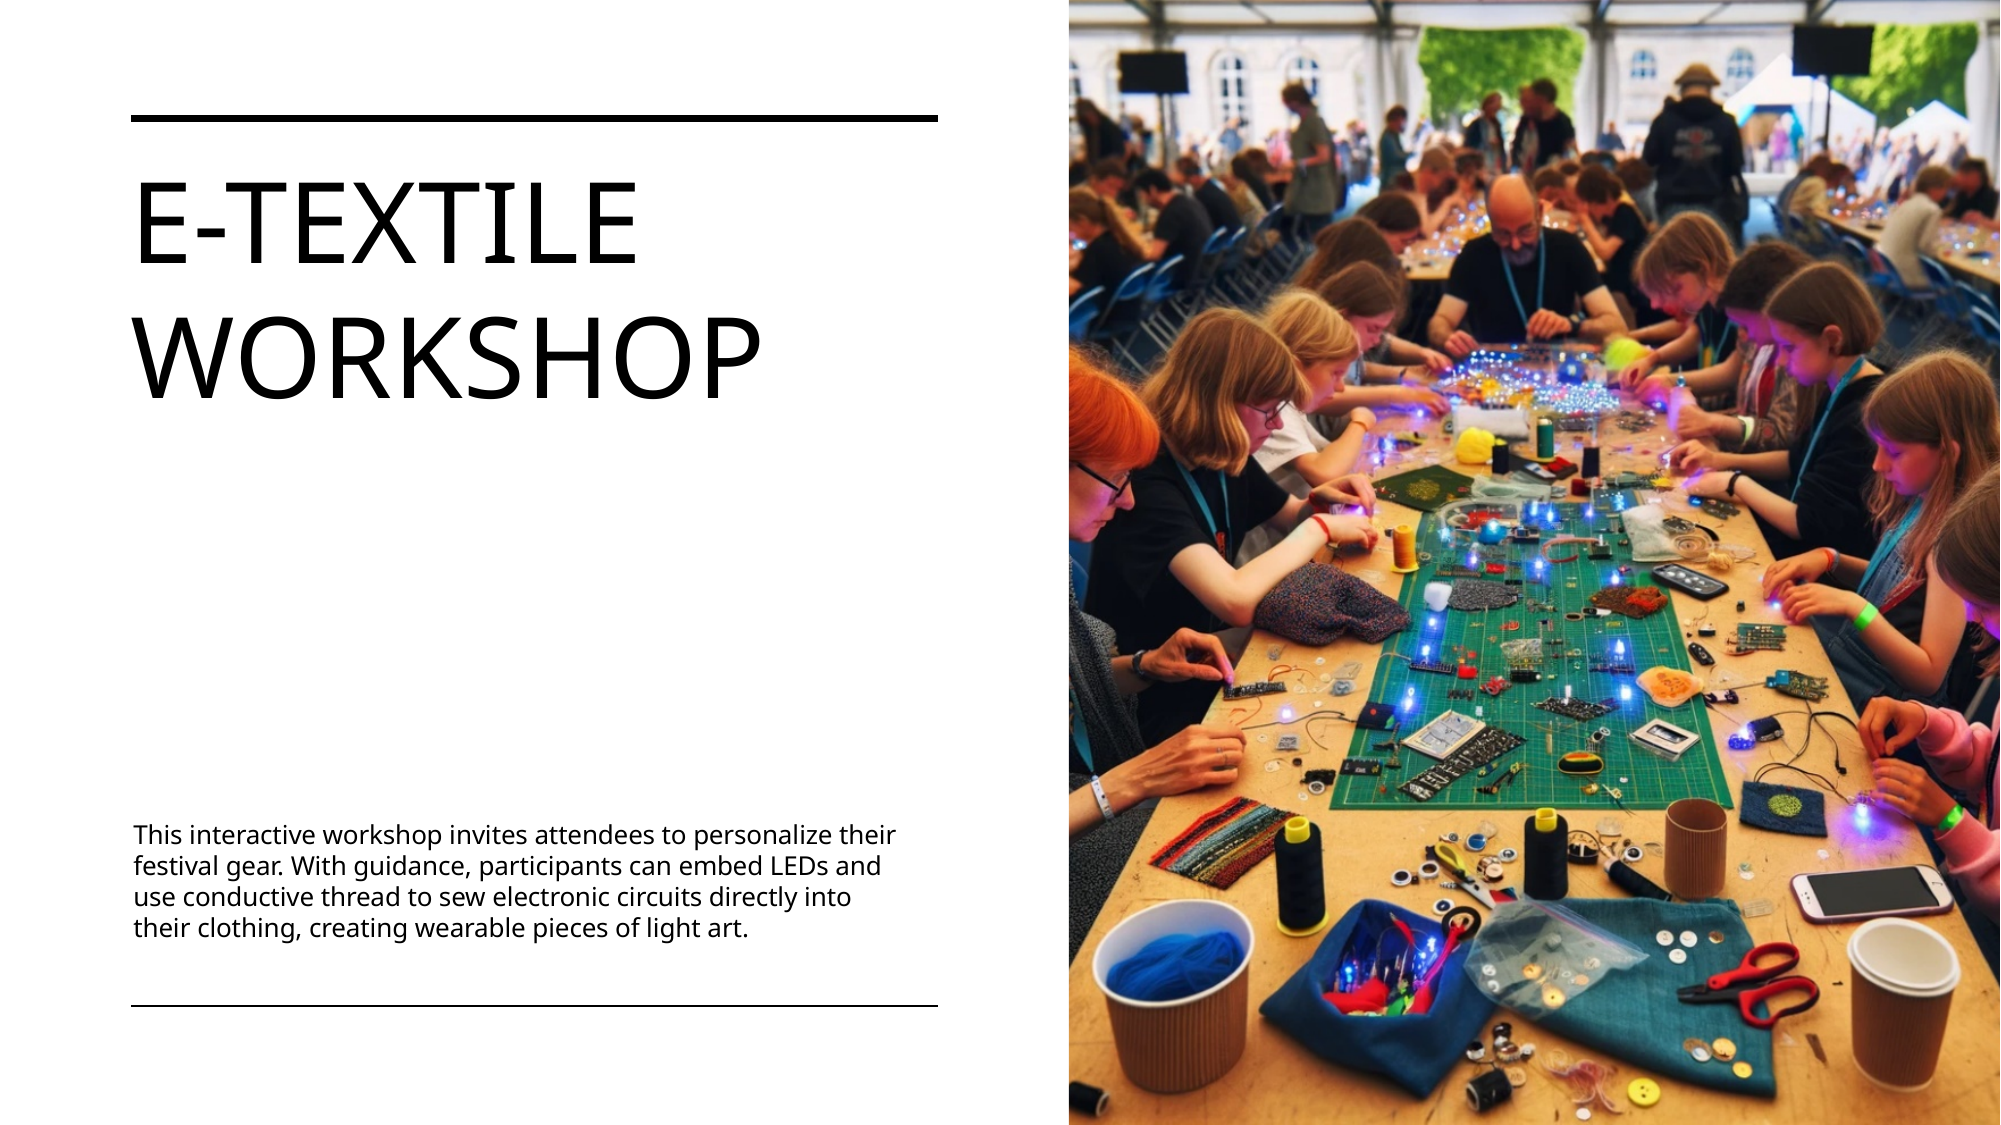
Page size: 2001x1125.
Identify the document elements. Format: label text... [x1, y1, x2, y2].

text_box [0, 0, 1068, 1125]
title E-Textile Workshop [115, 143, 973, 778]
picture [1068, 0, 2000, 1125]
subtitle This interactive workshop invites attendees to personalize their festival gear. With guidance, participants can embed LEDs and use conductive thread to sew electronic circuits directly into their clothing, creating wearable pieces of light art. [118, 785, 916, 950]
